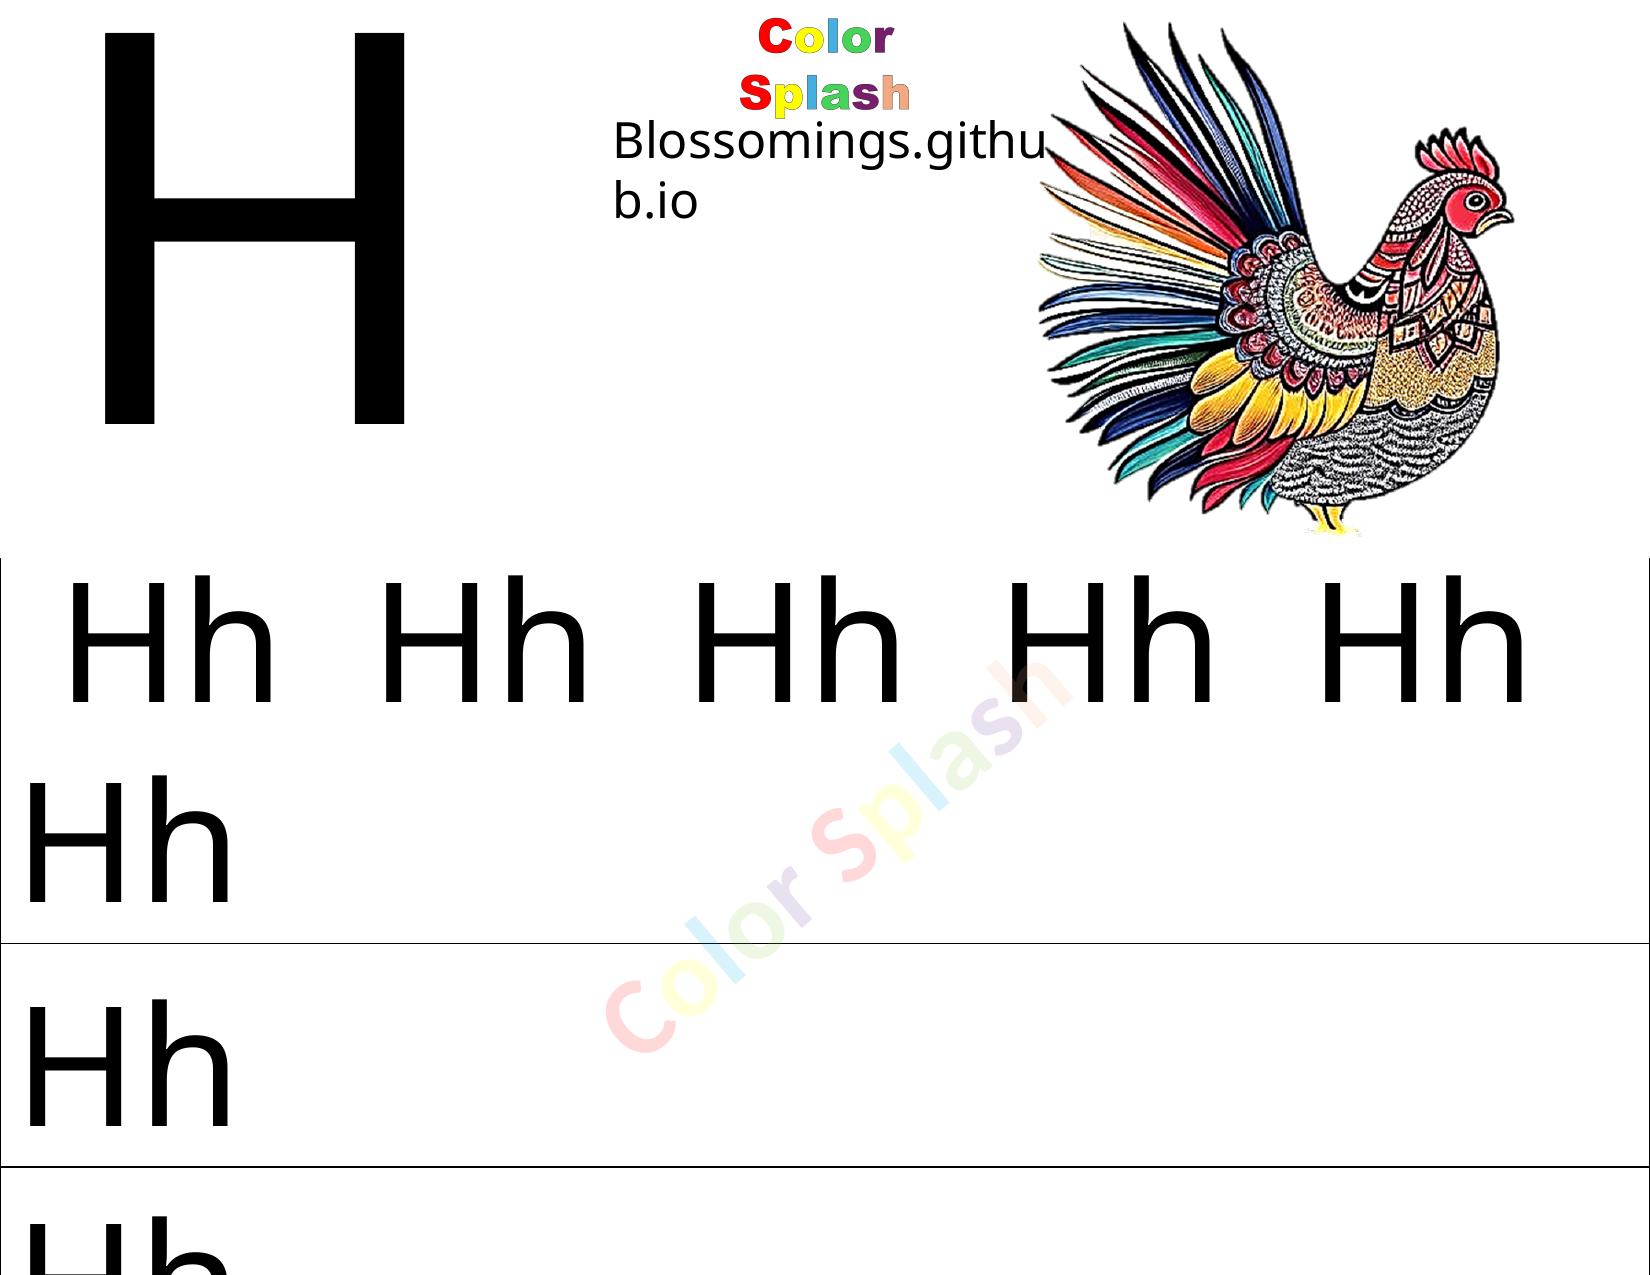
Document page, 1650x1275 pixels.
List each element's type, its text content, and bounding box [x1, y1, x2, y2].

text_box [0, 747, 1650, 970]
text_box H h [0, 0, 907, 469]
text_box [0, 970, 1650, 1187]
picture [726, 7, 924, 124]
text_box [0, 469, 1650, 747]
text_box Blossomings.github.io [597, 101, 1021, 237]
picture [1021, 0, 1650, 555]
